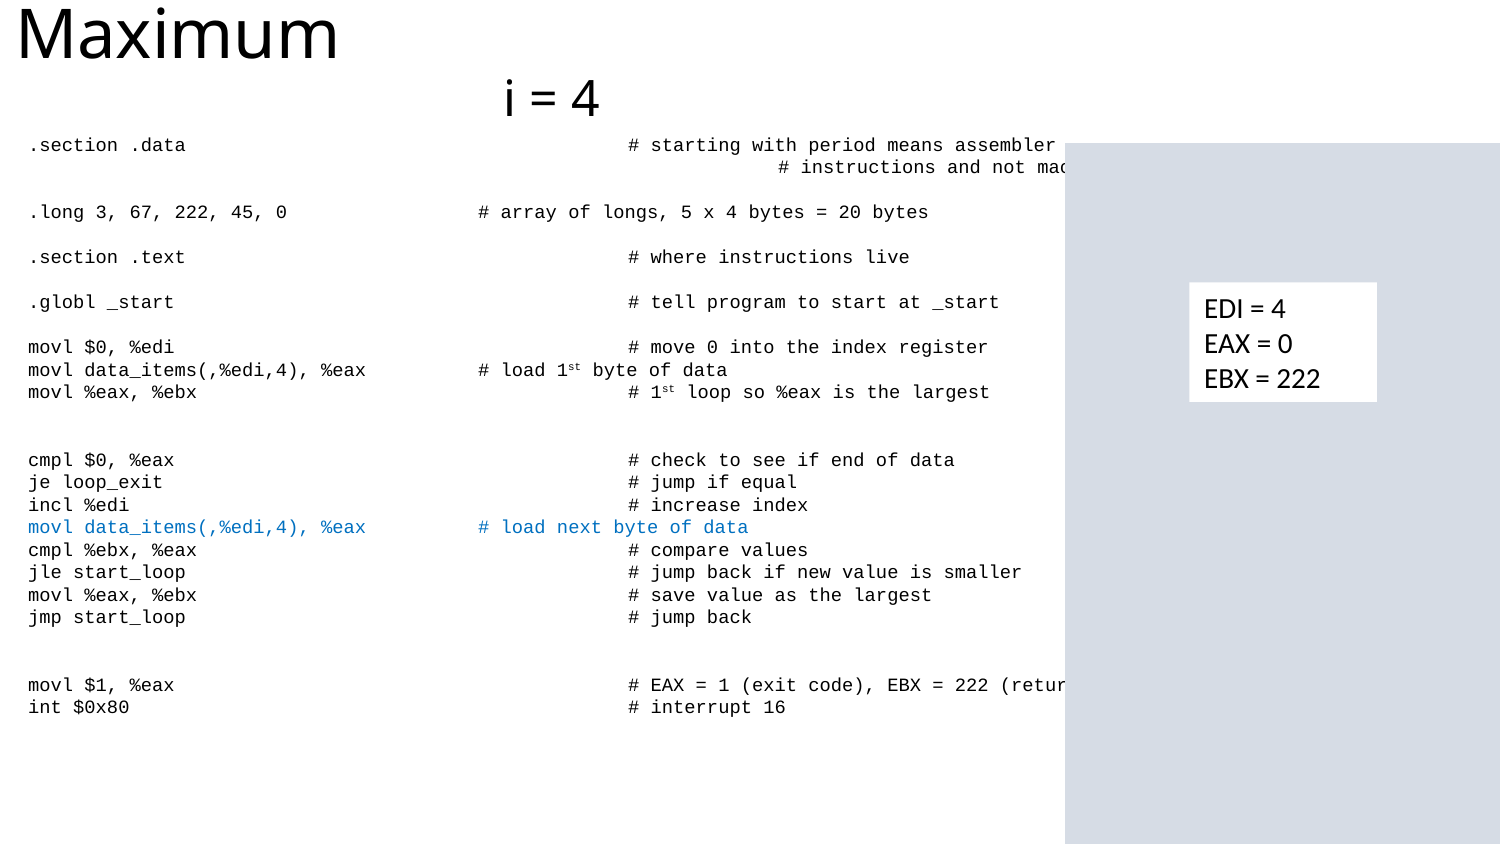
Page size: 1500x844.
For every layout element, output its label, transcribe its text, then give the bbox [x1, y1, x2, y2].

text_box [1065, 143, 1500, 844]
text_box Maximum i = 4 [0, 0, 1500, 145]
text_box EDI = 4 EAX = 0 EBX = 222 [1189, 282, 1377, 402]
text_box .section .data # starting with period means assembler # instructions and not machine code data_items: .long 3, 67, 222, 45, 0 # array of longs, 5 x 4 bytes = 20 bytes .section .text # where instructions live .globl _start # tell program to start at _start _start: movl $0, %edi # move 0 into the index register movl data_items(,%edi,4), %eax # load 1st byte of data movl %eax, %ebx # 1st loop so %eax is the largest start_loop: cmpl $0, %eax # check to see if end of data je loop_exit # jump if equal incl %edi # increase index movl data_items(,%edi,4), %eax # load next byte of data cmpl %ebx, %eax # compare values jle start_loop # jump back if new value is smaller movl %eax, %ebx # save value as the largest jmp start_loop # jump back loop_exit: movl $1, %eax # EAX = 1 (exit code), EBX = 222 (return value) int $0x80 # interrupt 16 [0, 145, 1065, 725]
